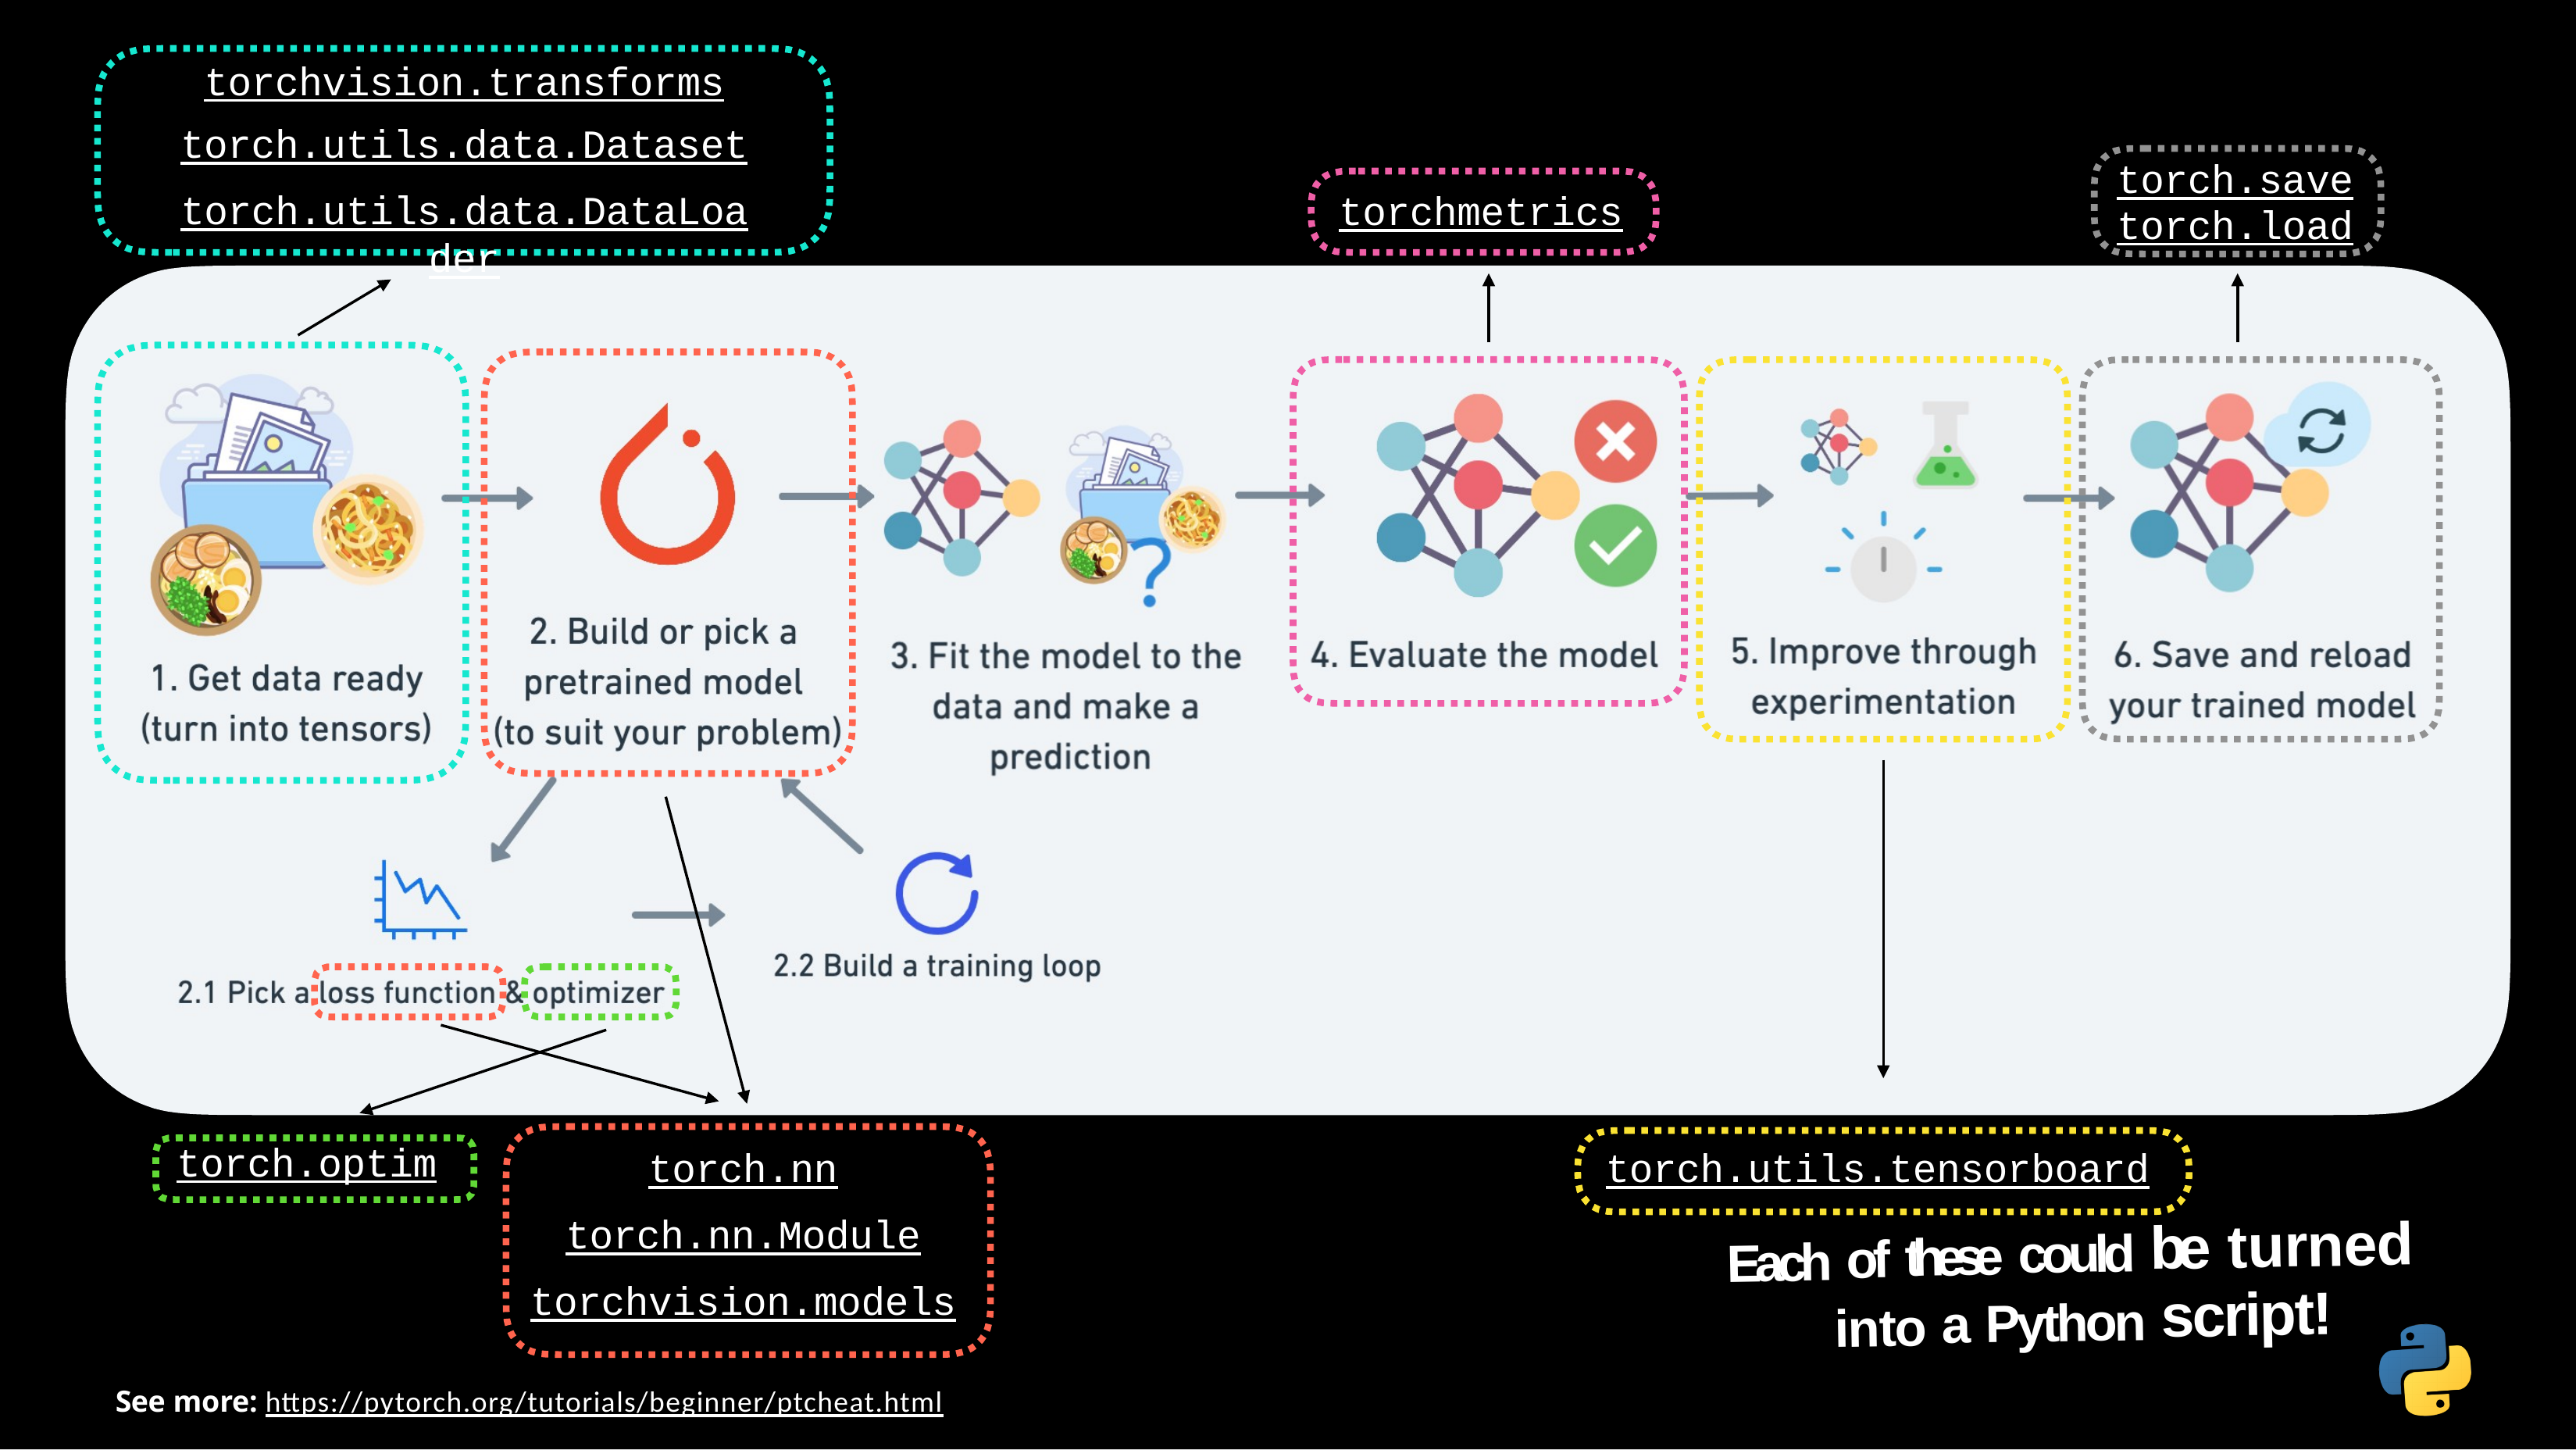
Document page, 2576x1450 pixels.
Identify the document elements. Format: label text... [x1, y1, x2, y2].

picture [533, 1054, 549, 1057]
text_box torch.optim [175, 1134, 444, 1138]
text_box [2094, 148, 2382, 255]
text_box torchvision.transforms torch.utils.data.Dataset torch.utils.data.DataLoader [136, 39, 792, 281]
text_box [1577, 1130, 2189, 1212]
text_box [97, 50, 136, 251]
text_box [792, 50, 830, 251]
text_box torch.nn torch.nn.Module torchvision.models [523, 1122, 962, 1134]
text_box [1311, 170, 1657, 253]
picture [97, 326, 2460, 1057]
text_box See more: https://pytorch.org/tutorials/beginner/ptcheat.html [113, 1380, 960, 1418]
text_box into a Python script! [1834, 1302, 2383, 1362]
picture [2376, 1321, 2474, 1419]
text_box [505, 1127, 991, 1355]
text_box [155, 1138, 474, 1200]
text_box Each of these could be turned [1726, 1234, 2487, 1295]
